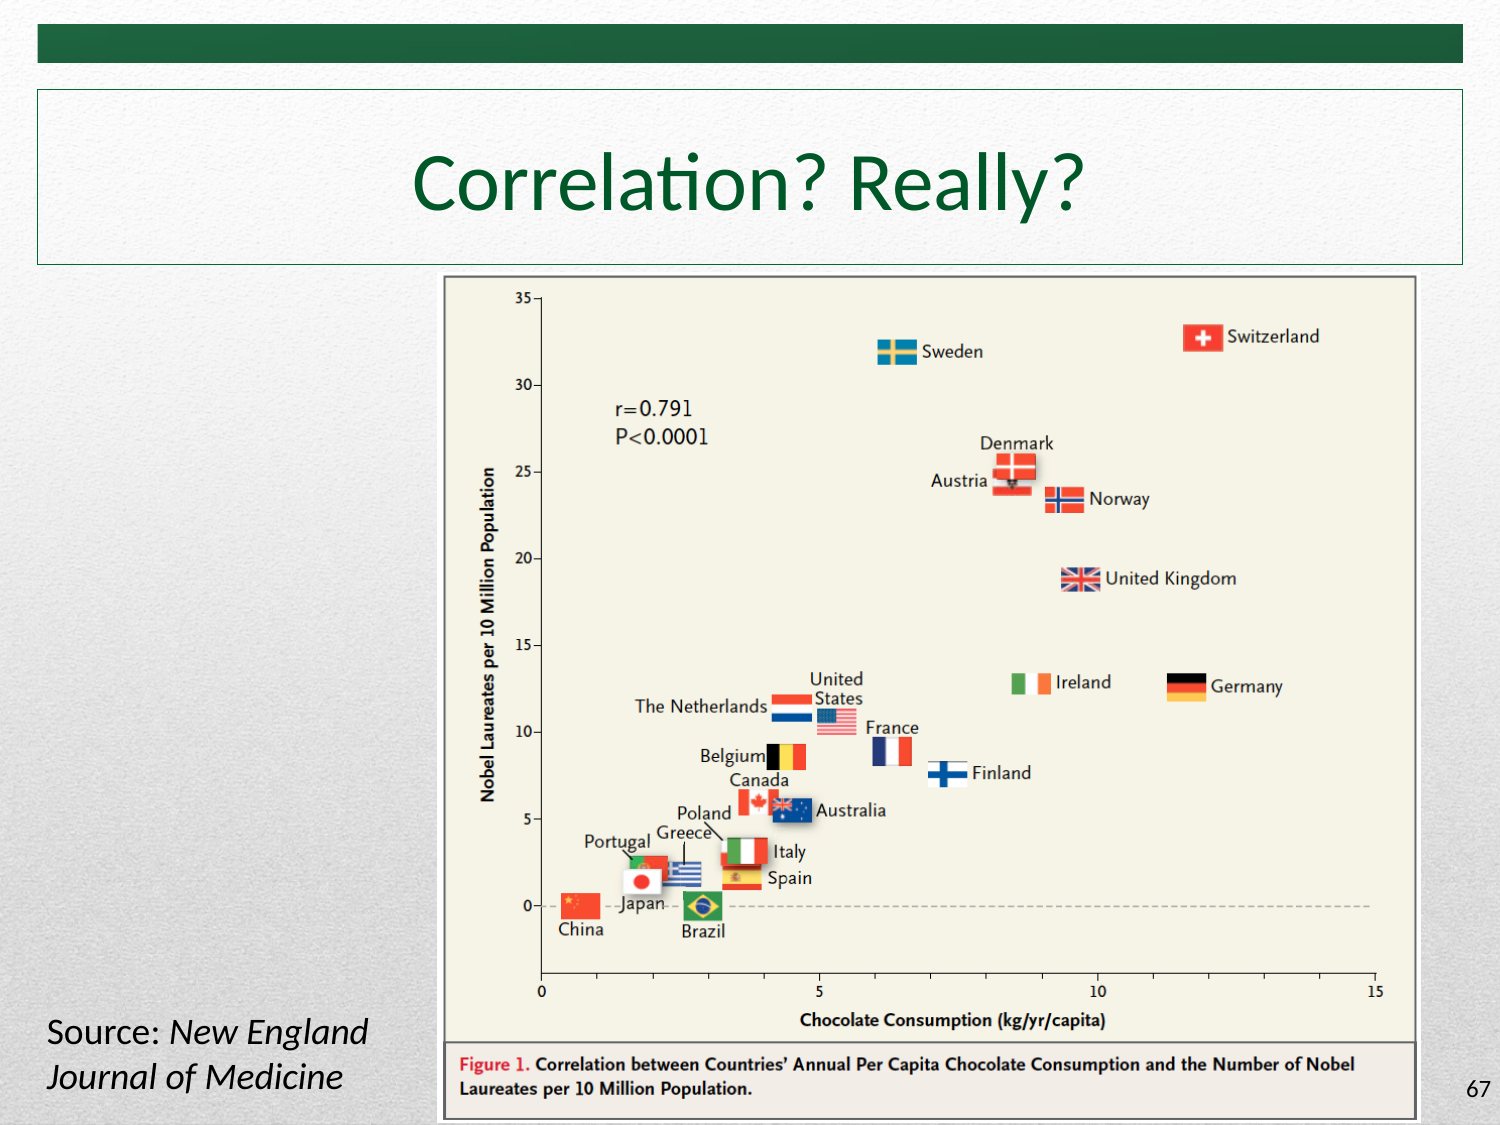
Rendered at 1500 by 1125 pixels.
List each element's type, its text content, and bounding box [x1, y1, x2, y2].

text_box Source: New England Journal of Medicine [32, 999, 385, 1105]
picture [436, 271, 1422, 1124]
picture [37, 24, 1463, 63]
slide_number 67 [1425, 1065, 1500, 1125]
title Correlation? Really? [37, 89, 1463, 265]
